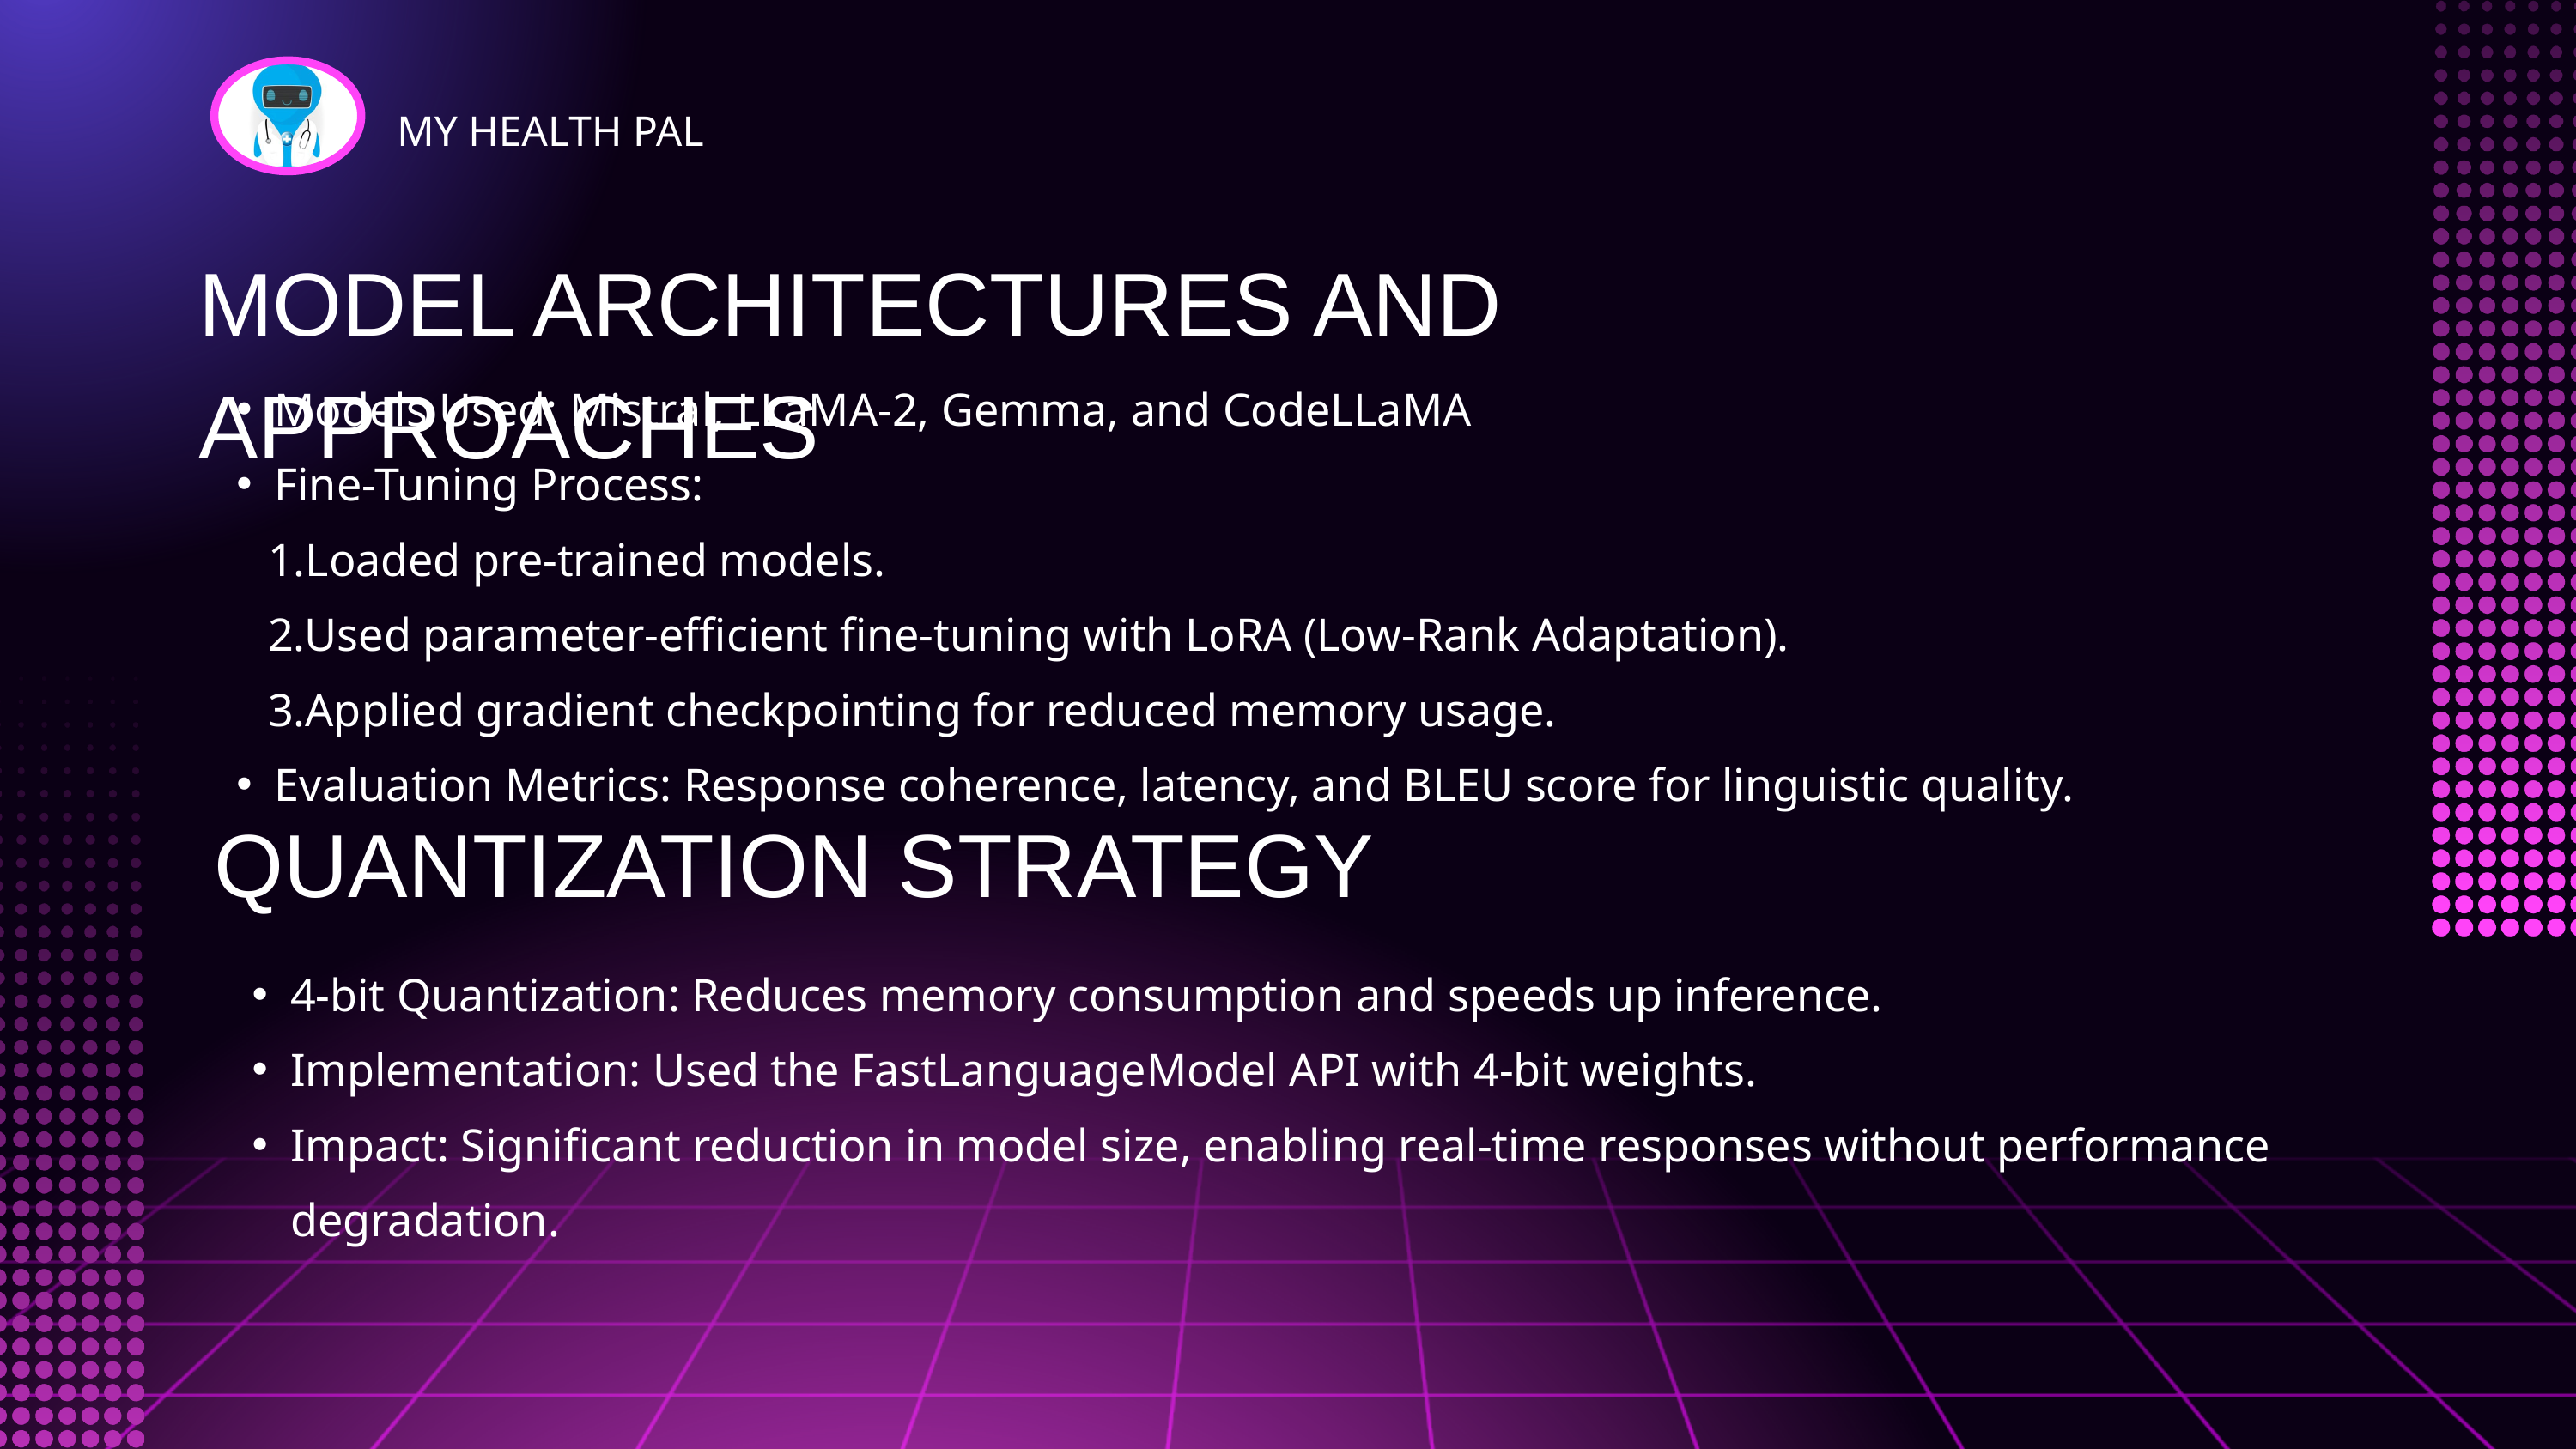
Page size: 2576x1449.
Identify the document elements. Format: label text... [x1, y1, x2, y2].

text_box 4-bit Quantization: Reduces memory consumption and speeds up inference. Implementation: Used the FastLanguageModel API with 4-bit weights. Impact: Significant reduction in model size, enabling real-time responses without performance degradation. [214, 945, 2386, 1246]
text_box [2208, 1156, 2576, 1449]
text_box [2431, 0, 2576, 939]
text_box QUANTIZATION STRATEGY [214, 791, 2110, 916]
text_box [214, 60, 968, 172]
text_box [0, 674, 145, 1449]
text_box [0, 0, 708, 634]
text_box Models Used: Mistral, LLaMA-2, Gemma, and CodeLLaMA Fine-Tuning Process: 1.Loaded pre-trained models. 2.Used parameter-efficient fine-tuning with LoRA (Low-Rank Adaptation). 3.Applied gradient checkpointing for reduced memory usage. Evaluation Metrics: Response coherence, latency, and BLEU score for linguistic quality. [198, 360, 2370, 886]
text_box MODEL ARCHITECTURES AND APPROACHES [198, 230, 2094, 360]
text_box [145, 708, 2208, 1449]
